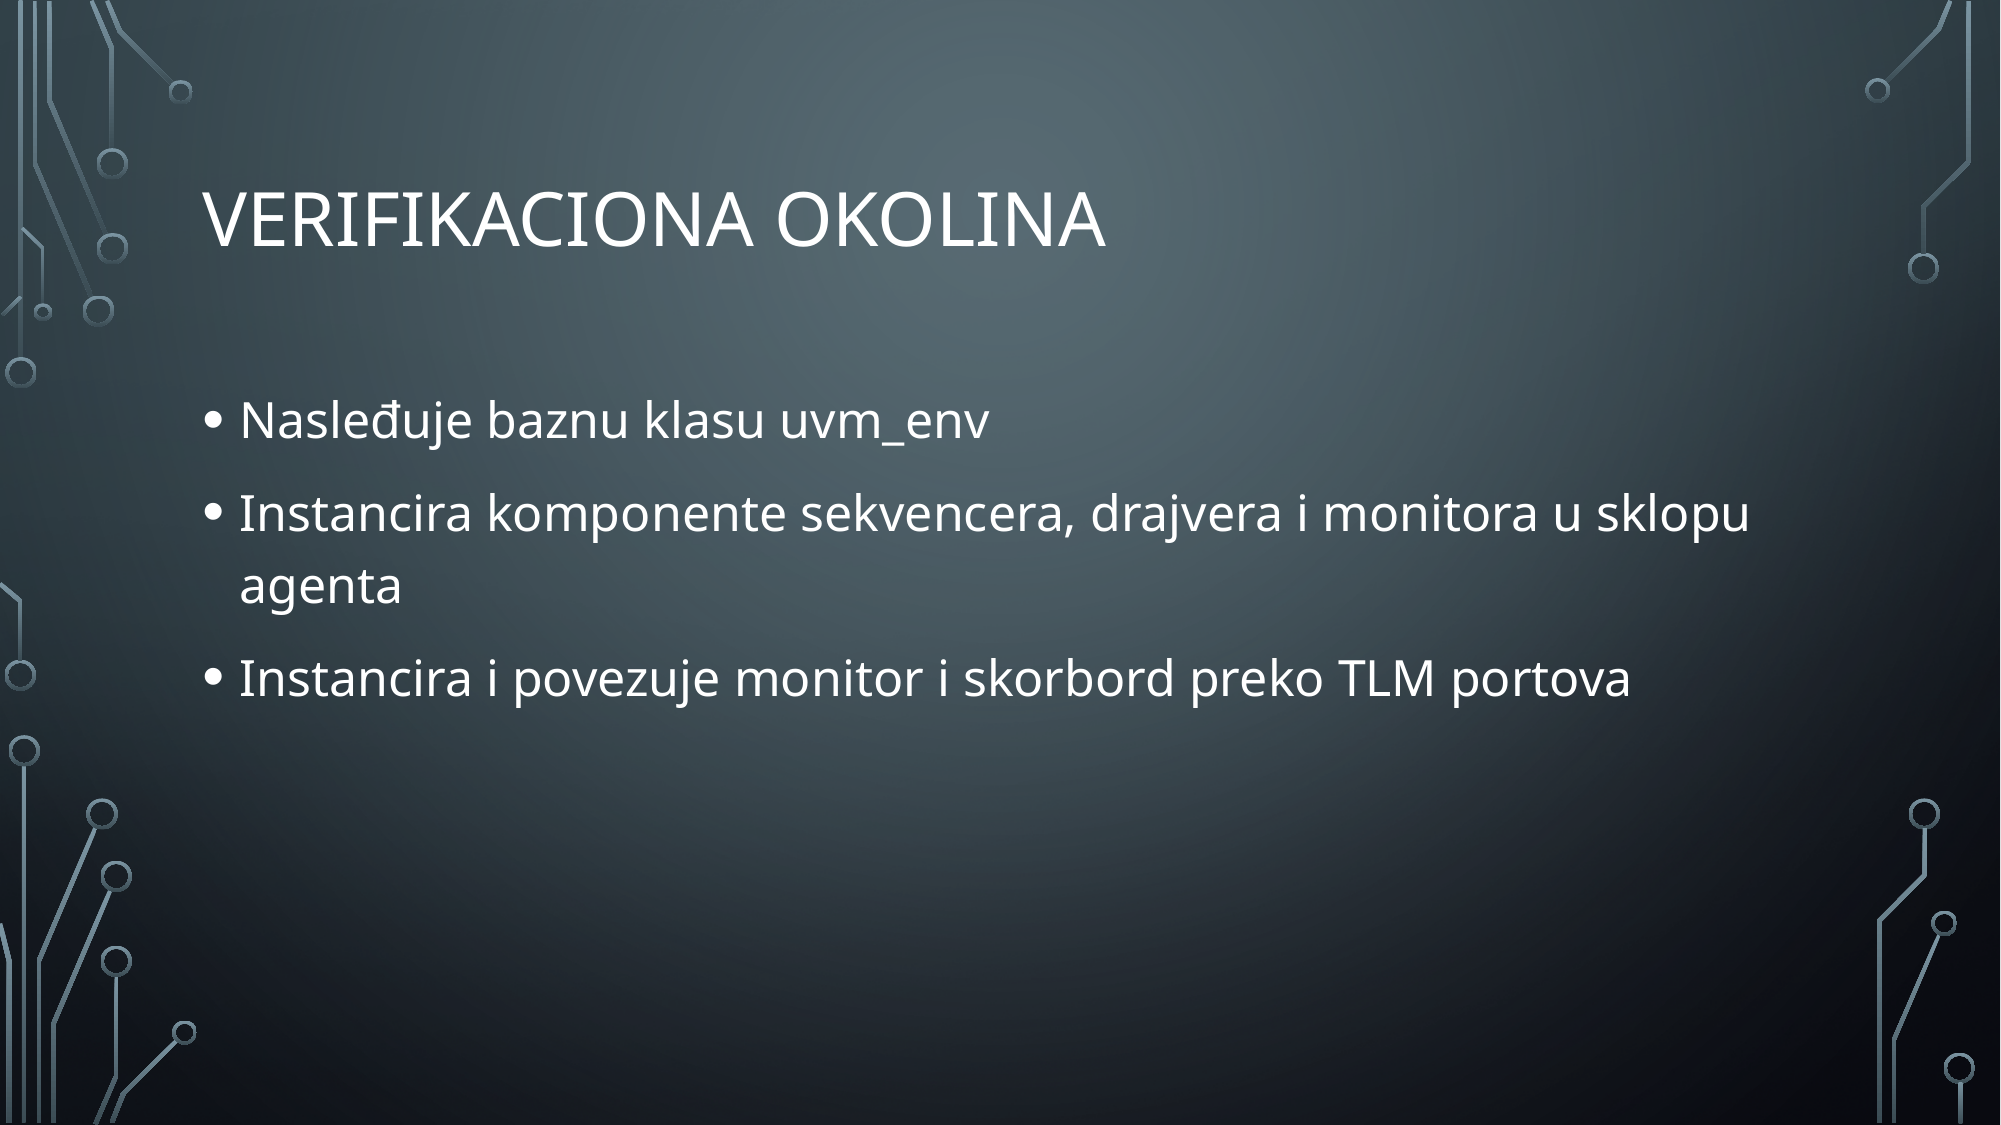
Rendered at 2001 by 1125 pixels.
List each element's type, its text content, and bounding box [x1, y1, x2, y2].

title Verifikaciona okolina [187, 101, 1813, 344]
list Nasleđuje baznu klasu uvm_env Instancira komponente sekvencera, drajvera i monitora u sklopu agenta Instancira i povezuje monitor i skorbord preko TLM portova [187, 369, 1813, 950]
